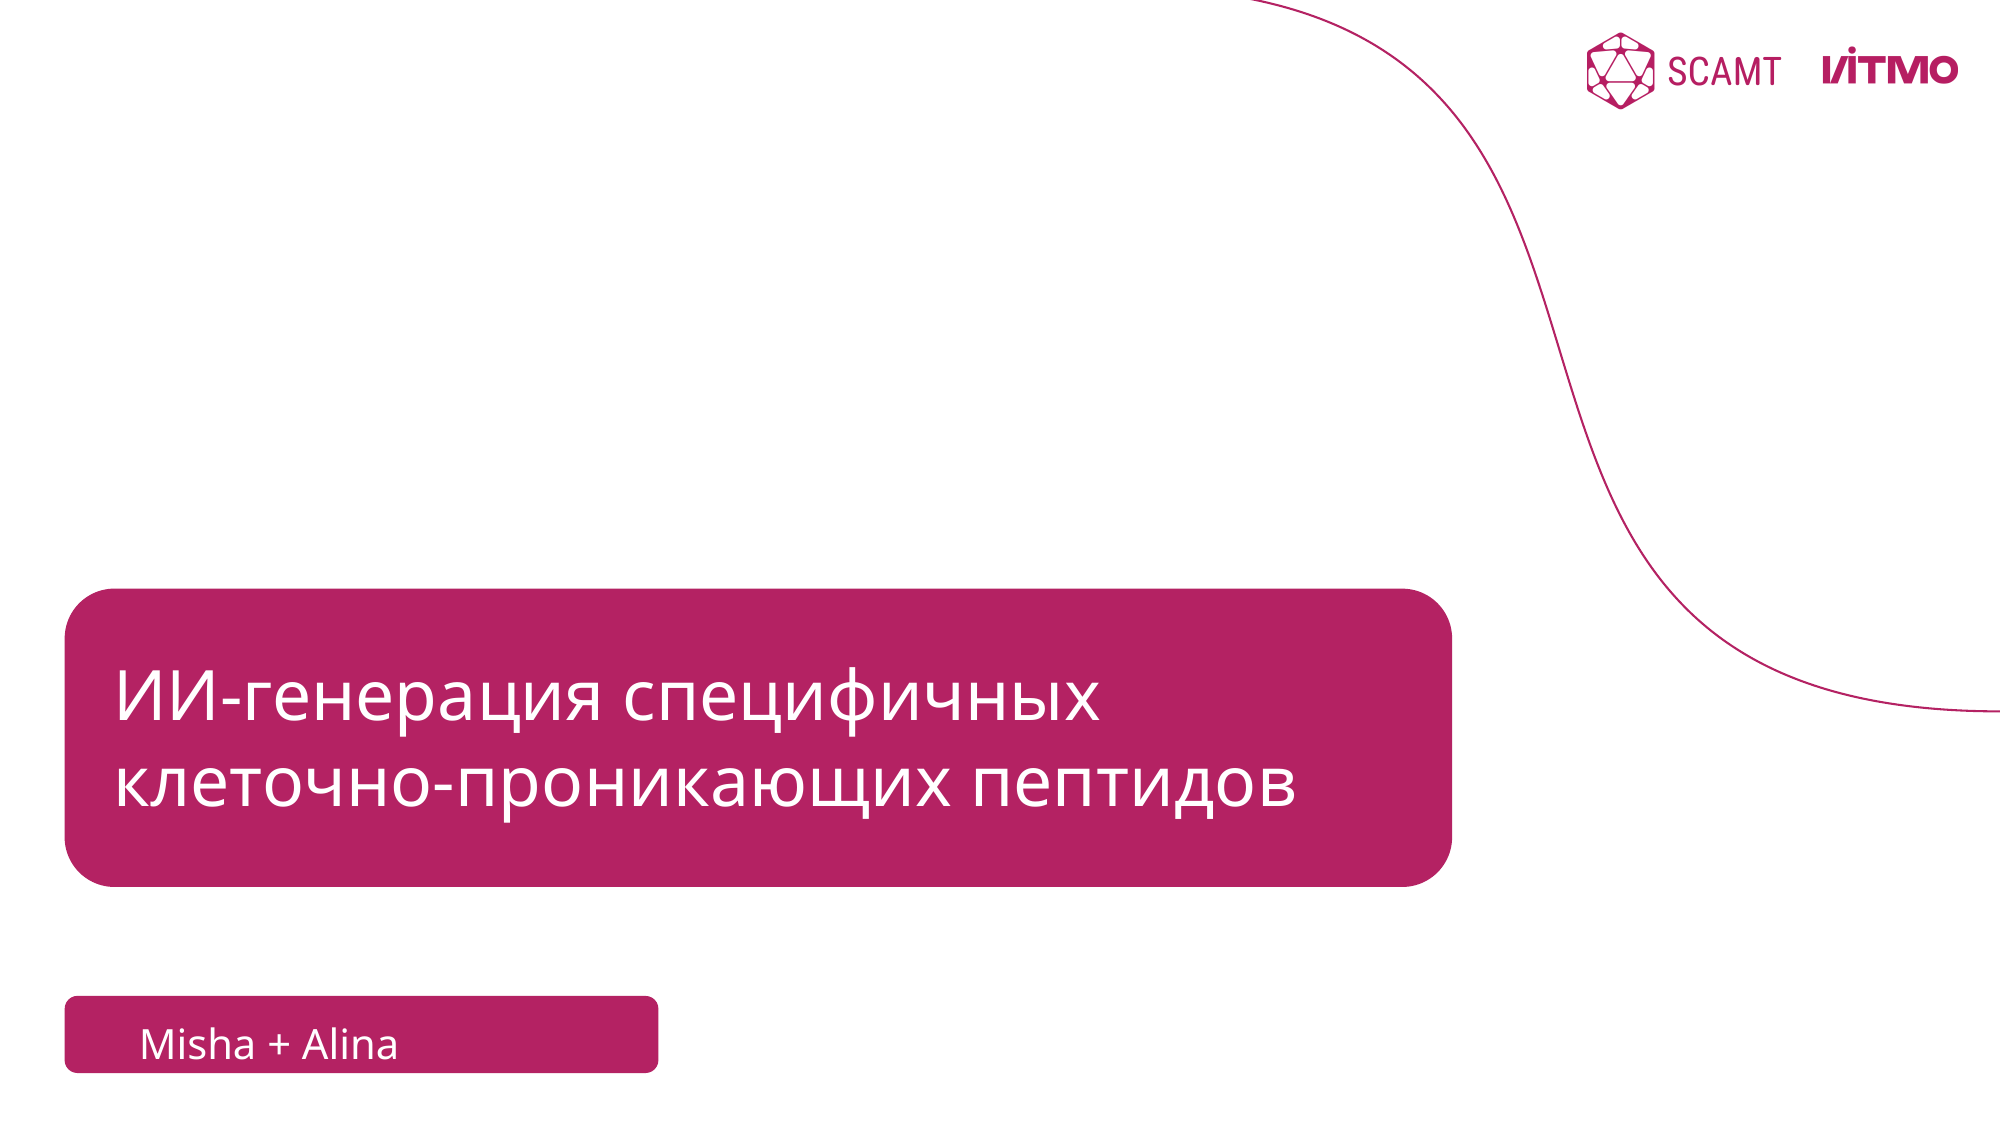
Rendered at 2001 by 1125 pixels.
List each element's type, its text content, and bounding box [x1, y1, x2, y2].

text_box Misha + Alina [123, 1011, 679, 1105]
text_box ИИ-генерация специфичных клеточно-проникающих пептидов [98, 643, 1419, 833]
picture [1585, 23, 1990, 110]
text_box [63, 994, 660, 1075]
text_box [63, 587, 1454, 888]
